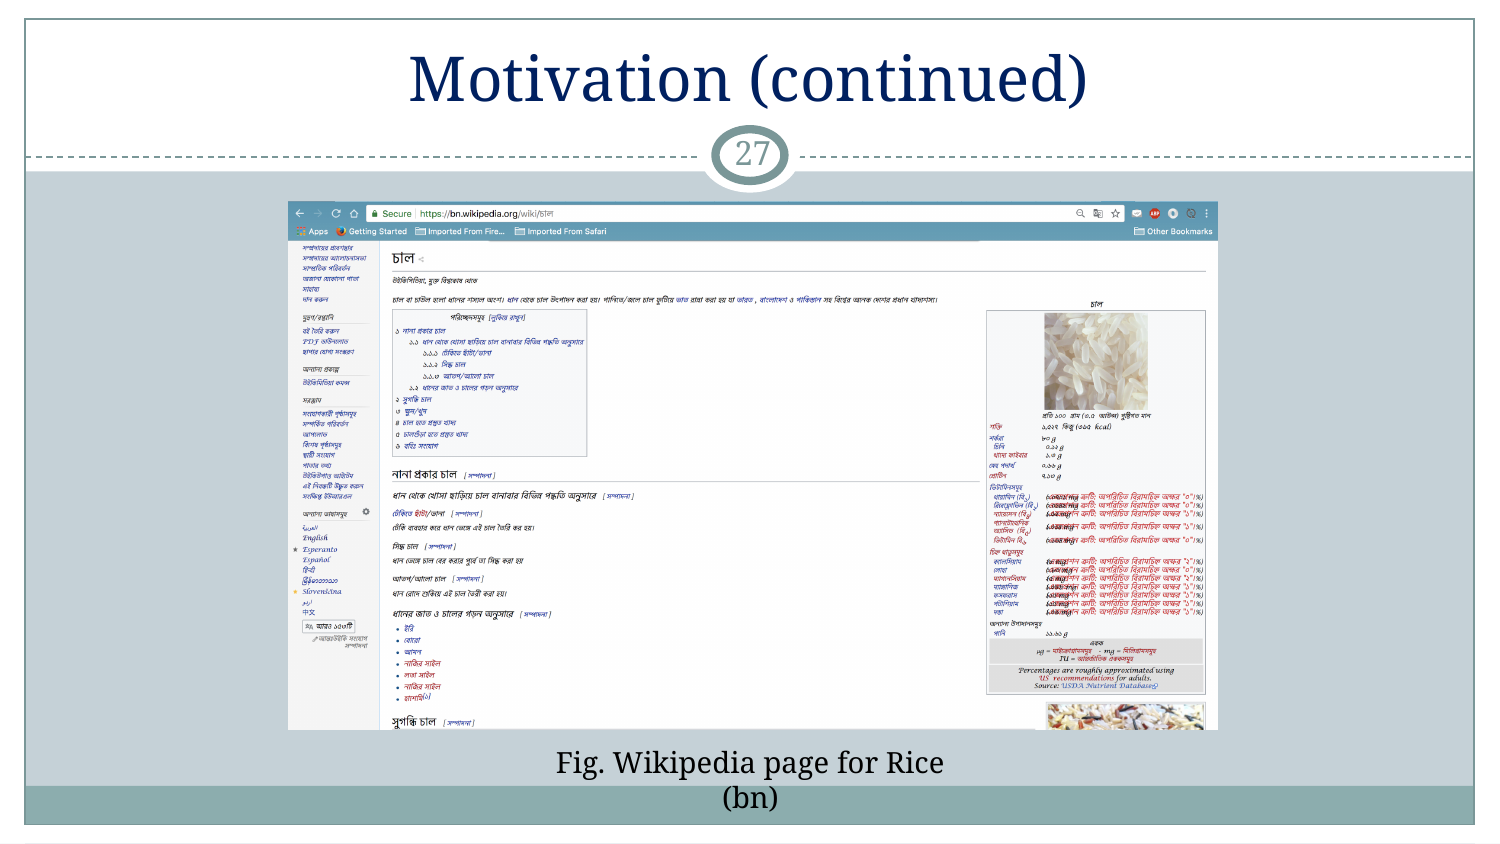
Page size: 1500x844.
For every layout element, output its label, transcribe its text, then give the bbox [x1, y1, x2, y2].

title Motivation (continued) [49, 28, 1450, 122]
text_box Fig. Wikipedia page for Rice (bn) [520, 739, 981, 788]
picture [288, 201, 1218, 731]
slide_number ‹#› [715, 126, 791, 181]
